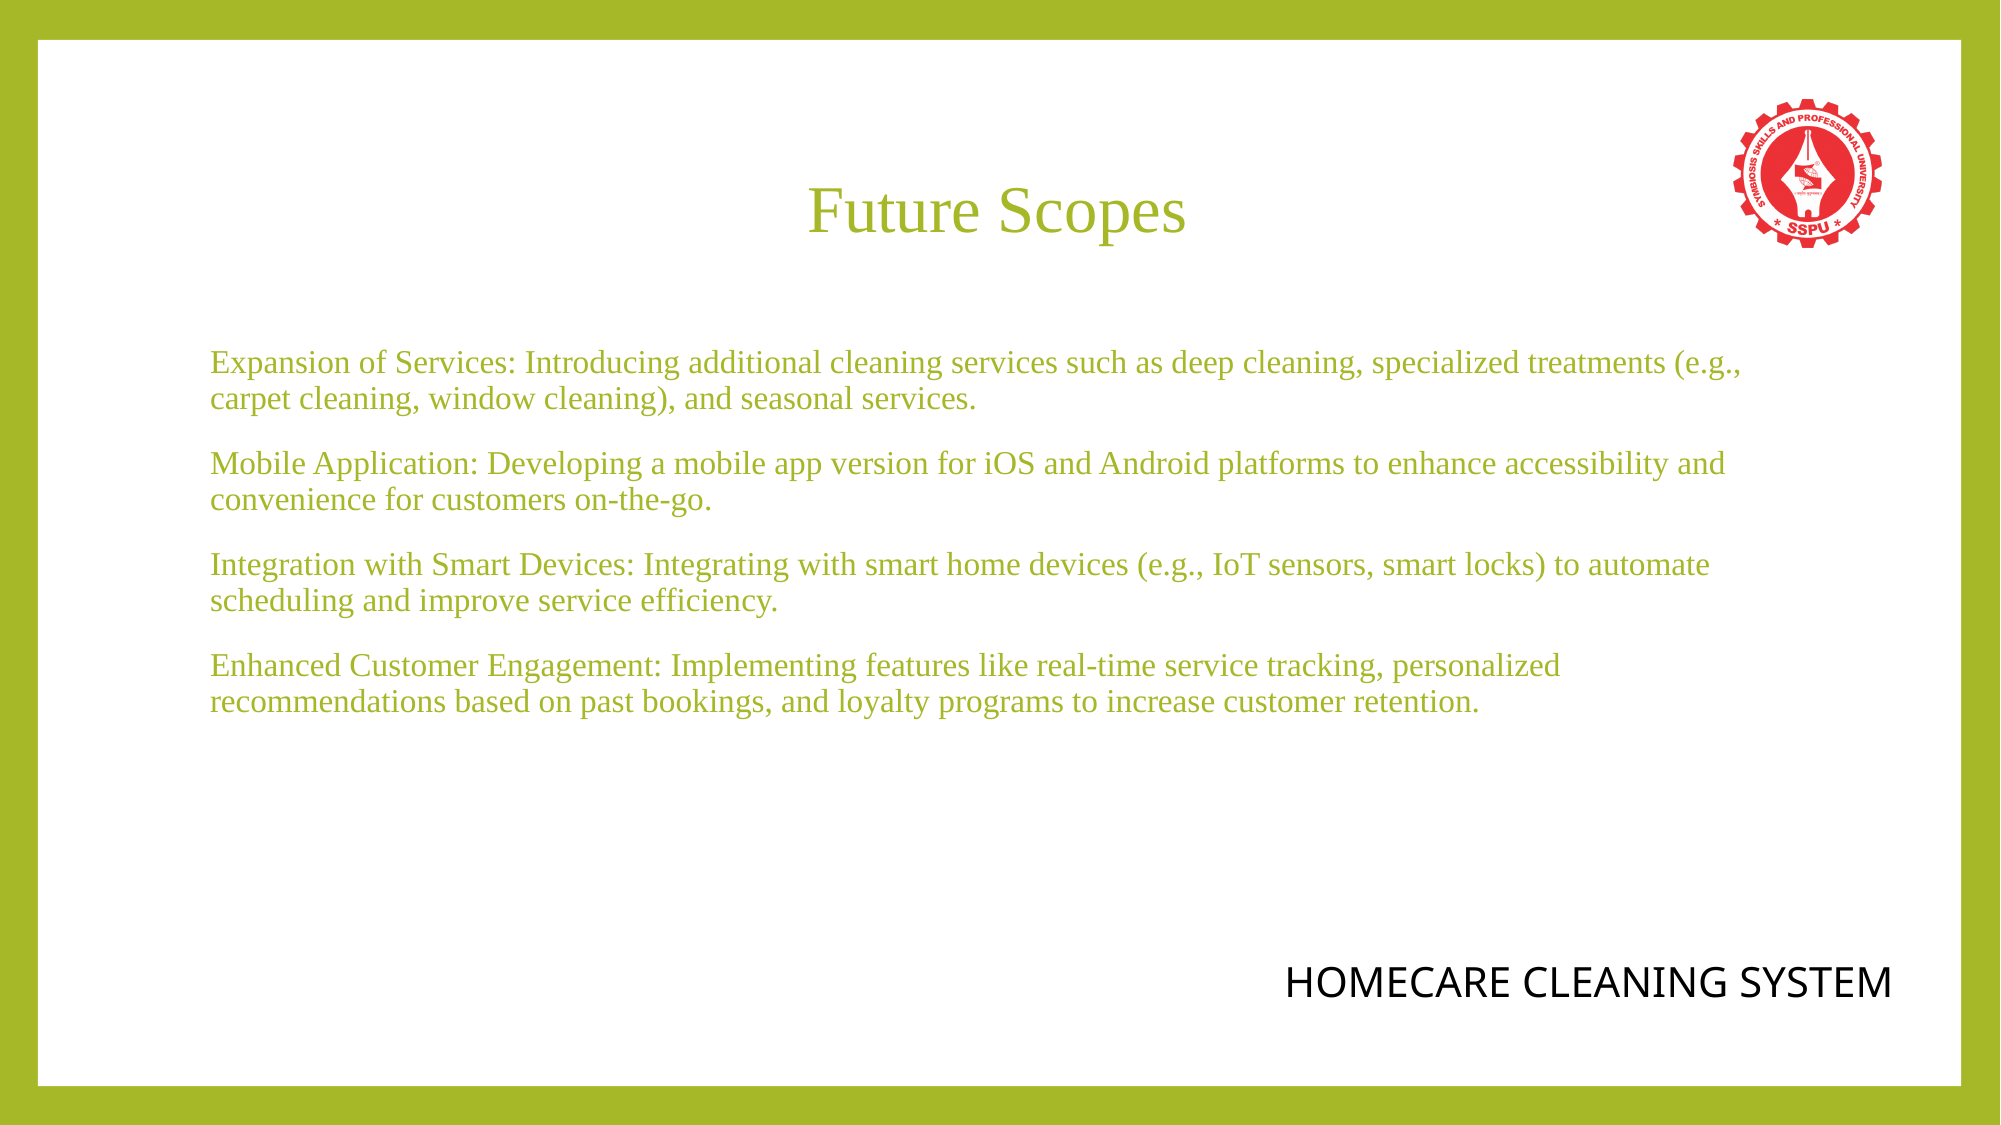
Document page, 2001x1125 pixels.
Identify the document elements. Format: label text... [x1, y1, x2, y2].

picture [1733, 99, 1882, 248]
list Expansion of Services: Introducing additional cleaning services such as deep cleaning, specialized treatments (e.g., carpet cleaning, window cleaning), and seasonal services. Mobile Application: Developing a mobile app version for iOS and Android platforms to enhance accessibility and convenience for customers on-the-go. Integration with Smart Devices: Integrating with smart home devices (e.g., IoT sensors, smart locks) to automate scheduling and improve service efficiency. Enhanced Customer Engagement: Implementing features like real-time service tracking, personalized recommendations based on past bookings, and loyalty programs to increase customer retention. [187, 337, 1808, 1000]
text_box HOMECARE CLEANING SYSTEM [1239, 930, 1939, 1031]
title Future Scopes [187, 99, 1808, 323]
